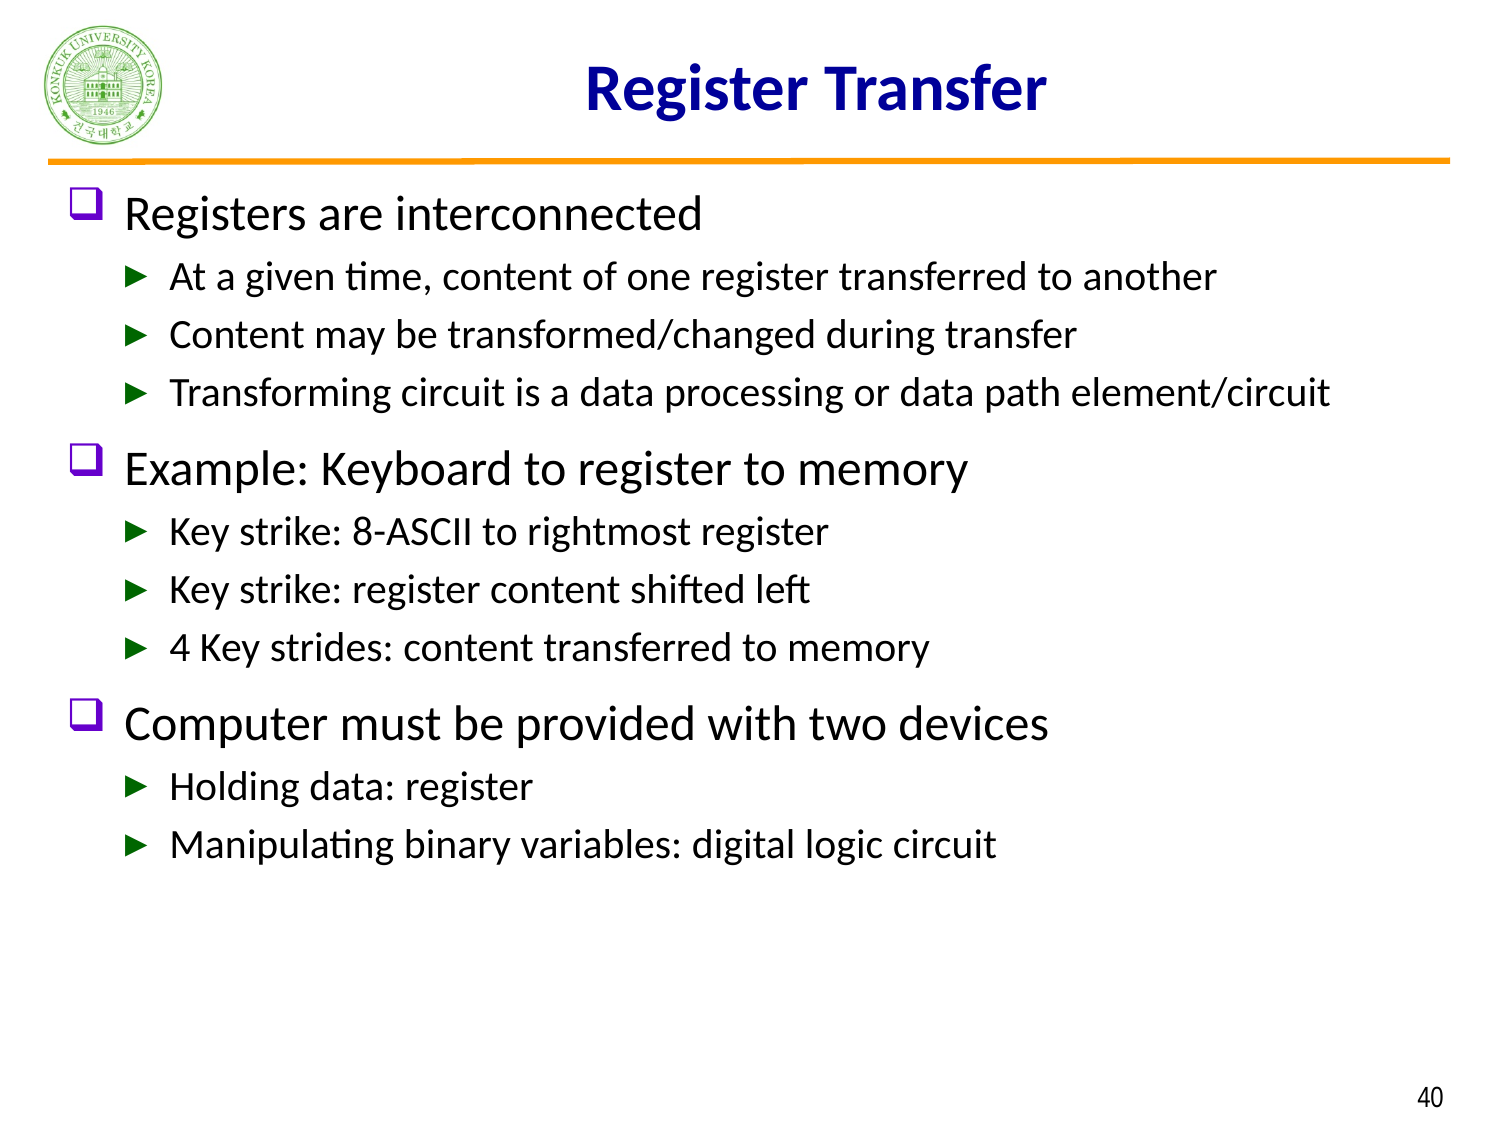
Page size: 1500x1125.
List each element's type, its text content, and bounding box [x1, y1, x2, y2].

list Registers are interconnected At a given time, content of one register transferred to another Content may be transformed/changed during transfer Transforming circuit is a data processing or data path element/circuit Example: Keyboard to register to memory Key strike: 8-ASCII to rightmost register Key strike: register content shifted left 4 Key strides: content transferred to memory Computer must be provided with two devices Holding data: register Manipulating binary variables: digital logic circuit [51, 172, 1453, 1071]
picture [35, 19, 172, 148]
title Register Transfer [182, 18, 1452, 150]
slide_number 40 [1104, 1070, 1460, 1118]
